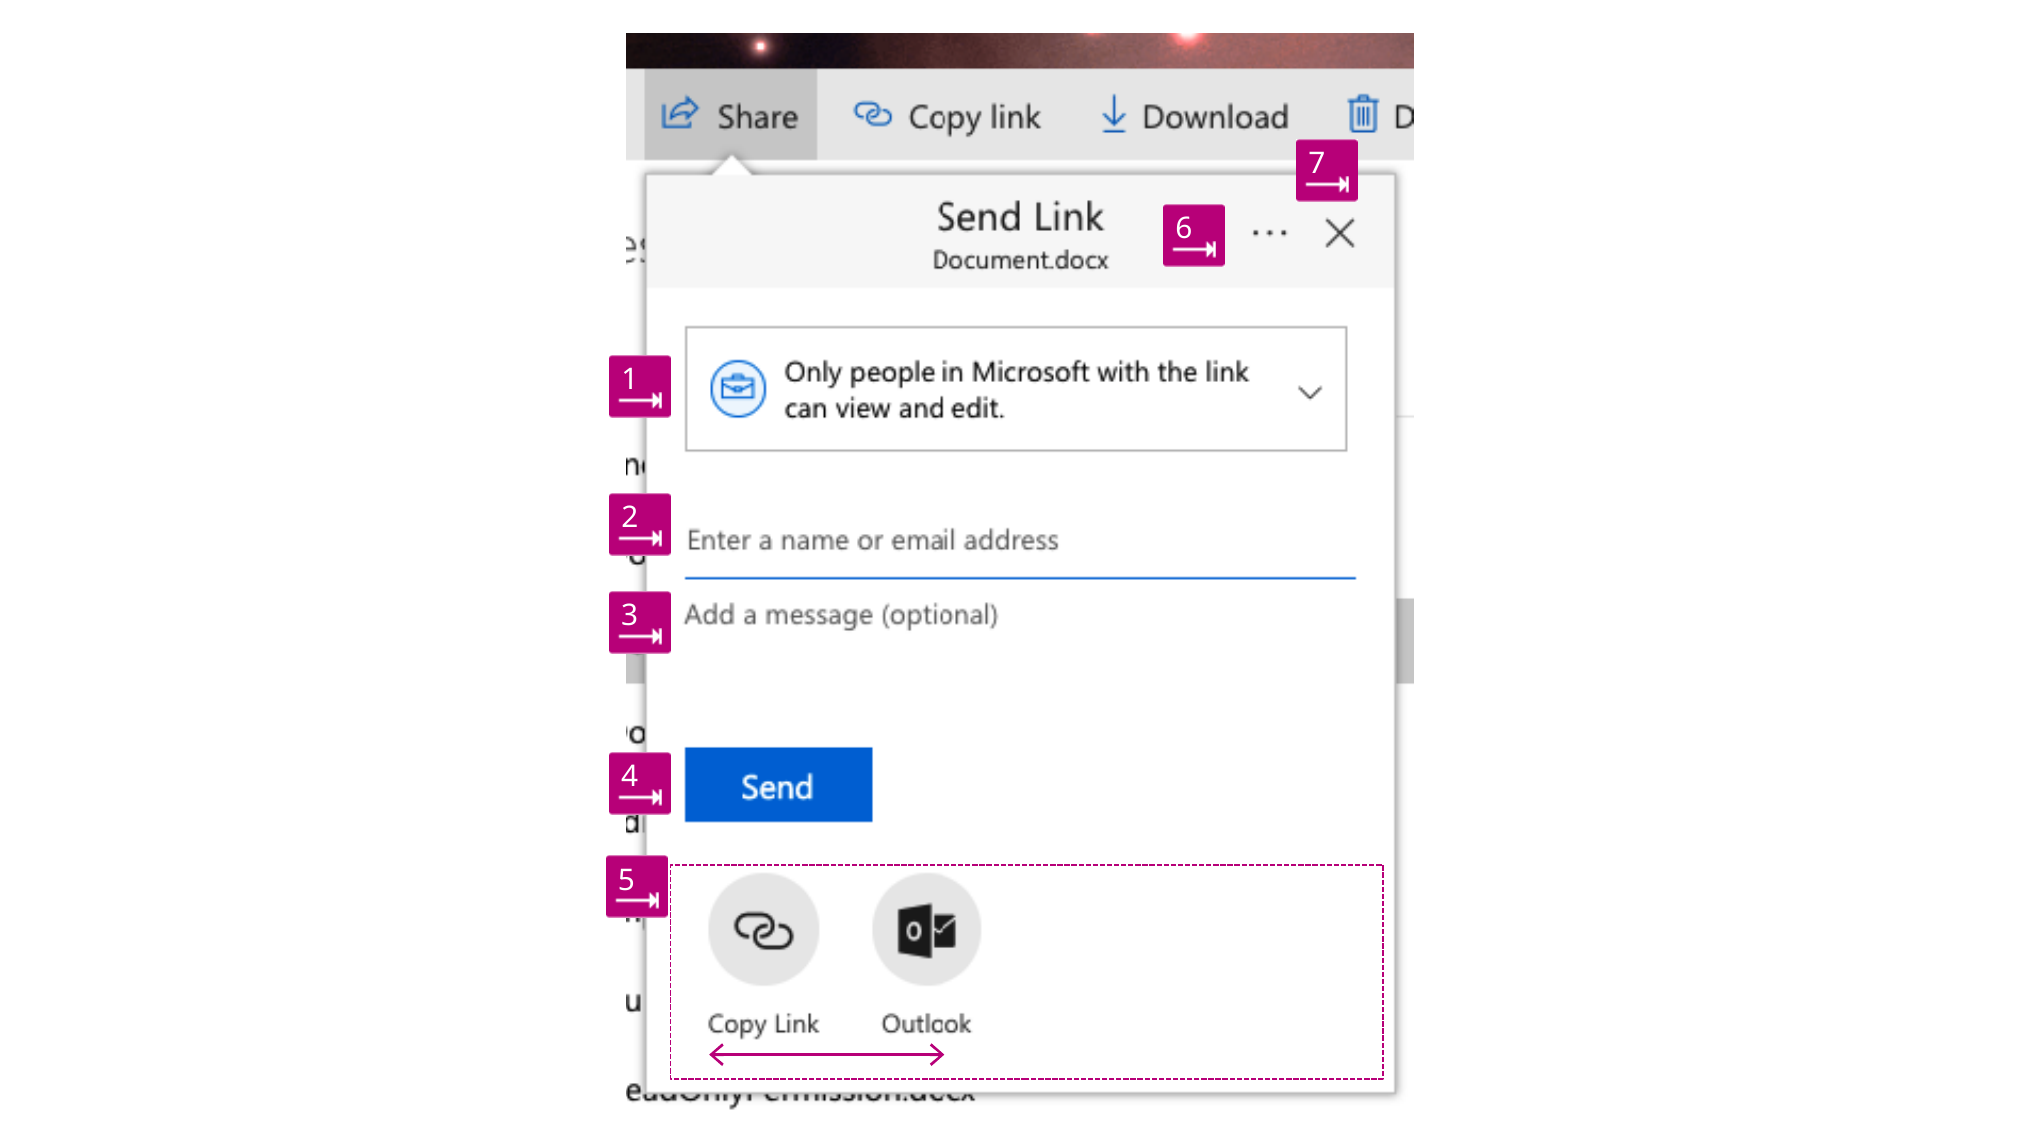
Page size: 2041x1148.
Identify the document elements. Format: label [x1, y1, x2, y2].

text_box [605, 490, 672, 557]
text_box [602, 852, 668, 919]
text_box [1159, 201, 1226, 268]
picture [626, 33, 1414, 1114]
text_box [605, 749, 671, 816]
text_box [605, 588, 671, 654]
text_box [1292, 136, 1359, 203]
text_box [605, 352, 672, 419]
